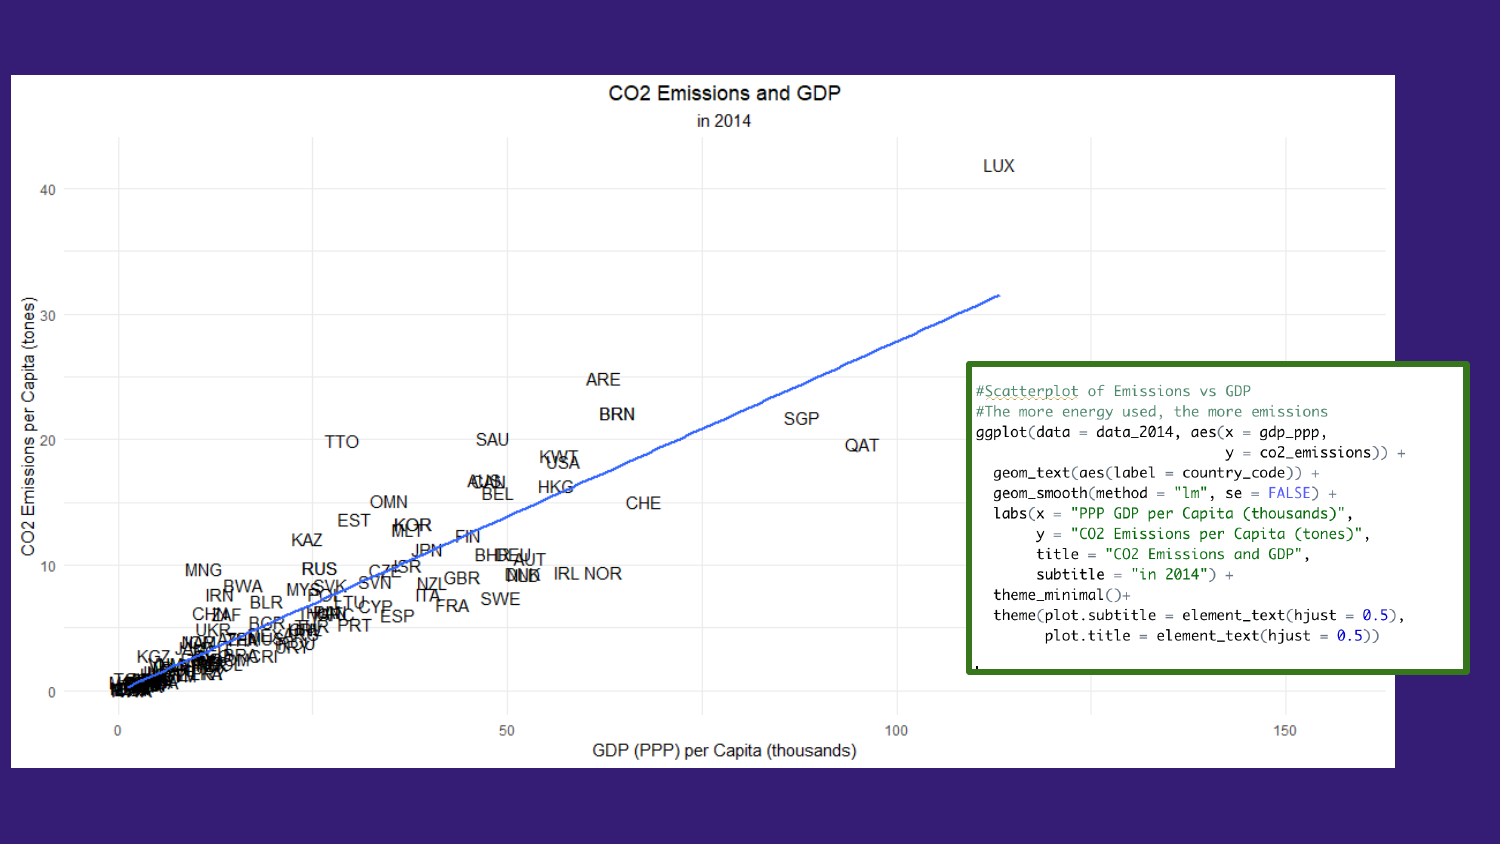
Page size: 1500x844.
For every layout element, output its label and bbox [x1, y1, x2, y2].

picture [11, 75, 1464, 768]
